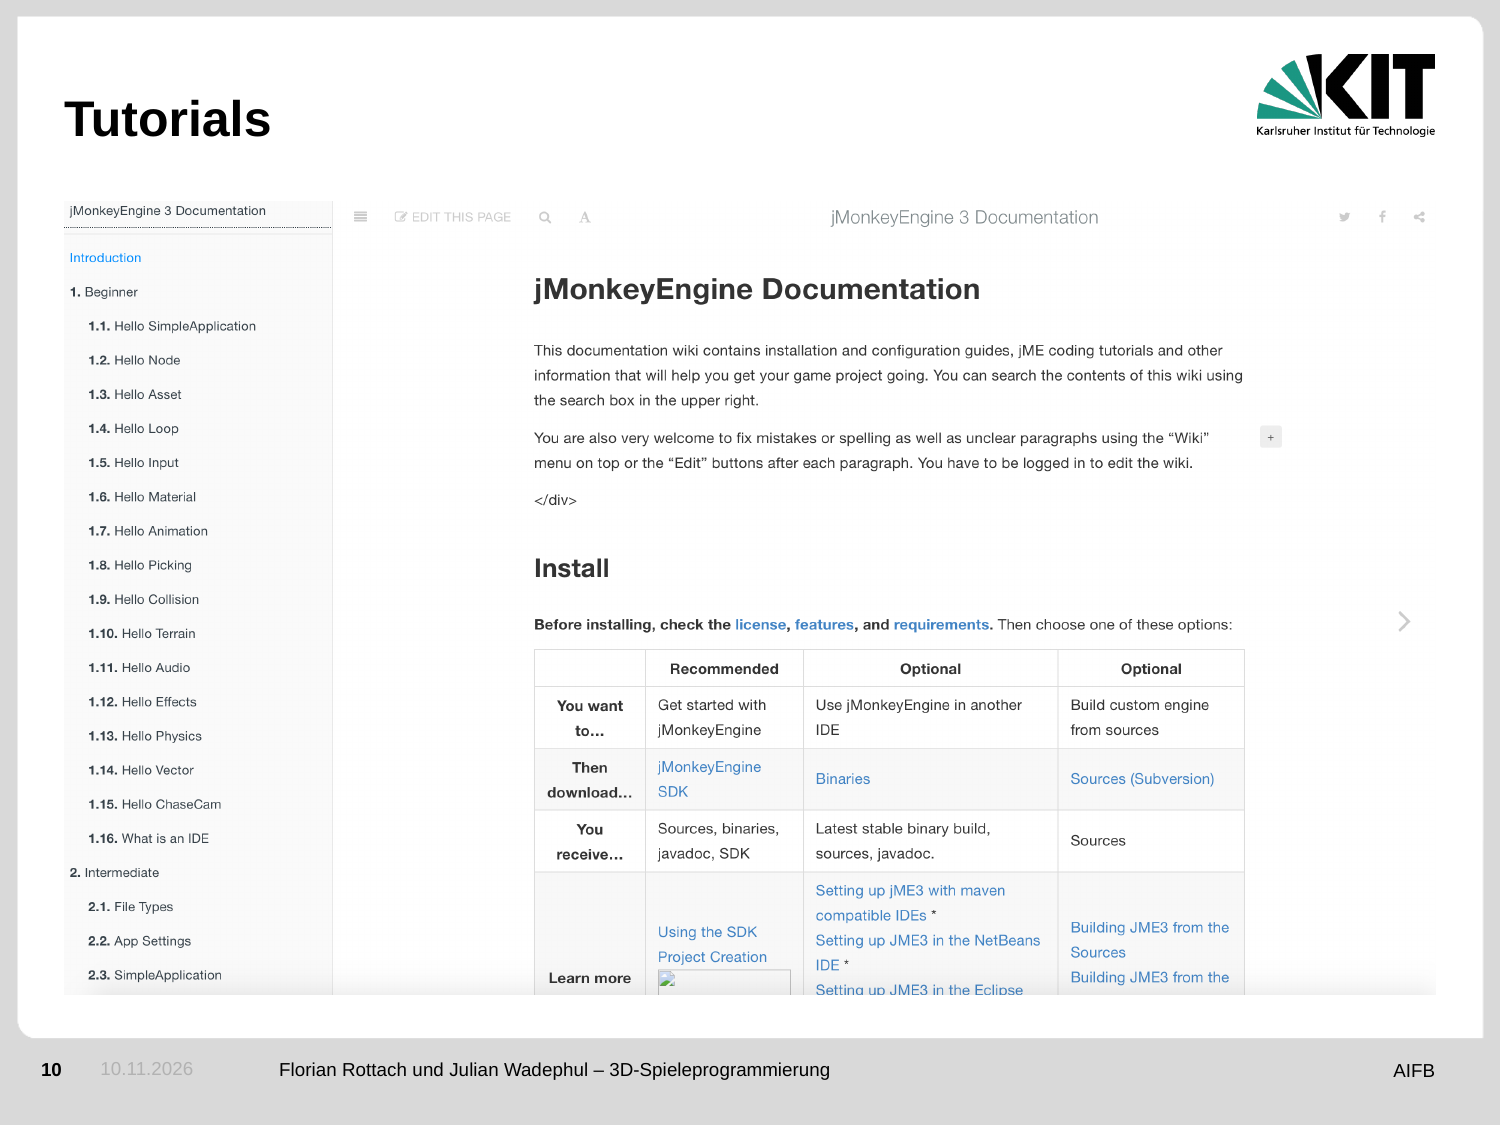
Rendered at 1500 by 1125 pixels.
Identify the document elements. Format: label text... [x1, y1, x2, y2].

footer Florian Rottach und Julian Wadephul – 3D-Spieleprogrammierung [279, 1057, 976, 1117]
picture [0, 0, 1500, 1125]
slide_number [100, 1057, 272, 1117]
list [64, 201, 1436, 995]
title Tutorials [64, 54, 1198, 147]
